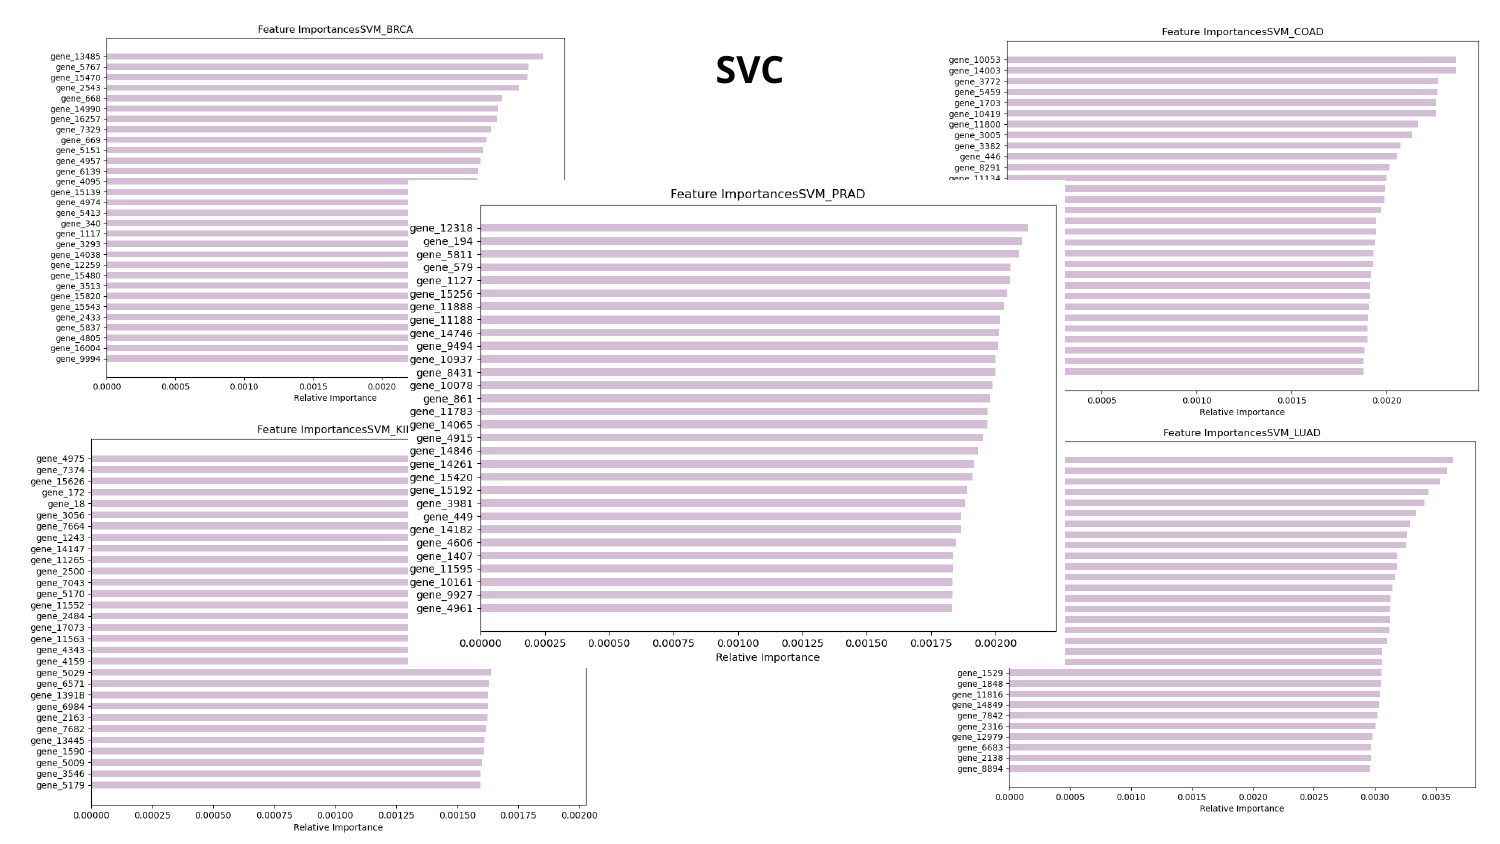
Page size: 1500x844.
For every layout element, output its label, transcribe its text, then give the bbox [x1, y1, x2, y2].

picture [27, 13, 1483, 834]
title SVC [588, 31, 939, 87]
